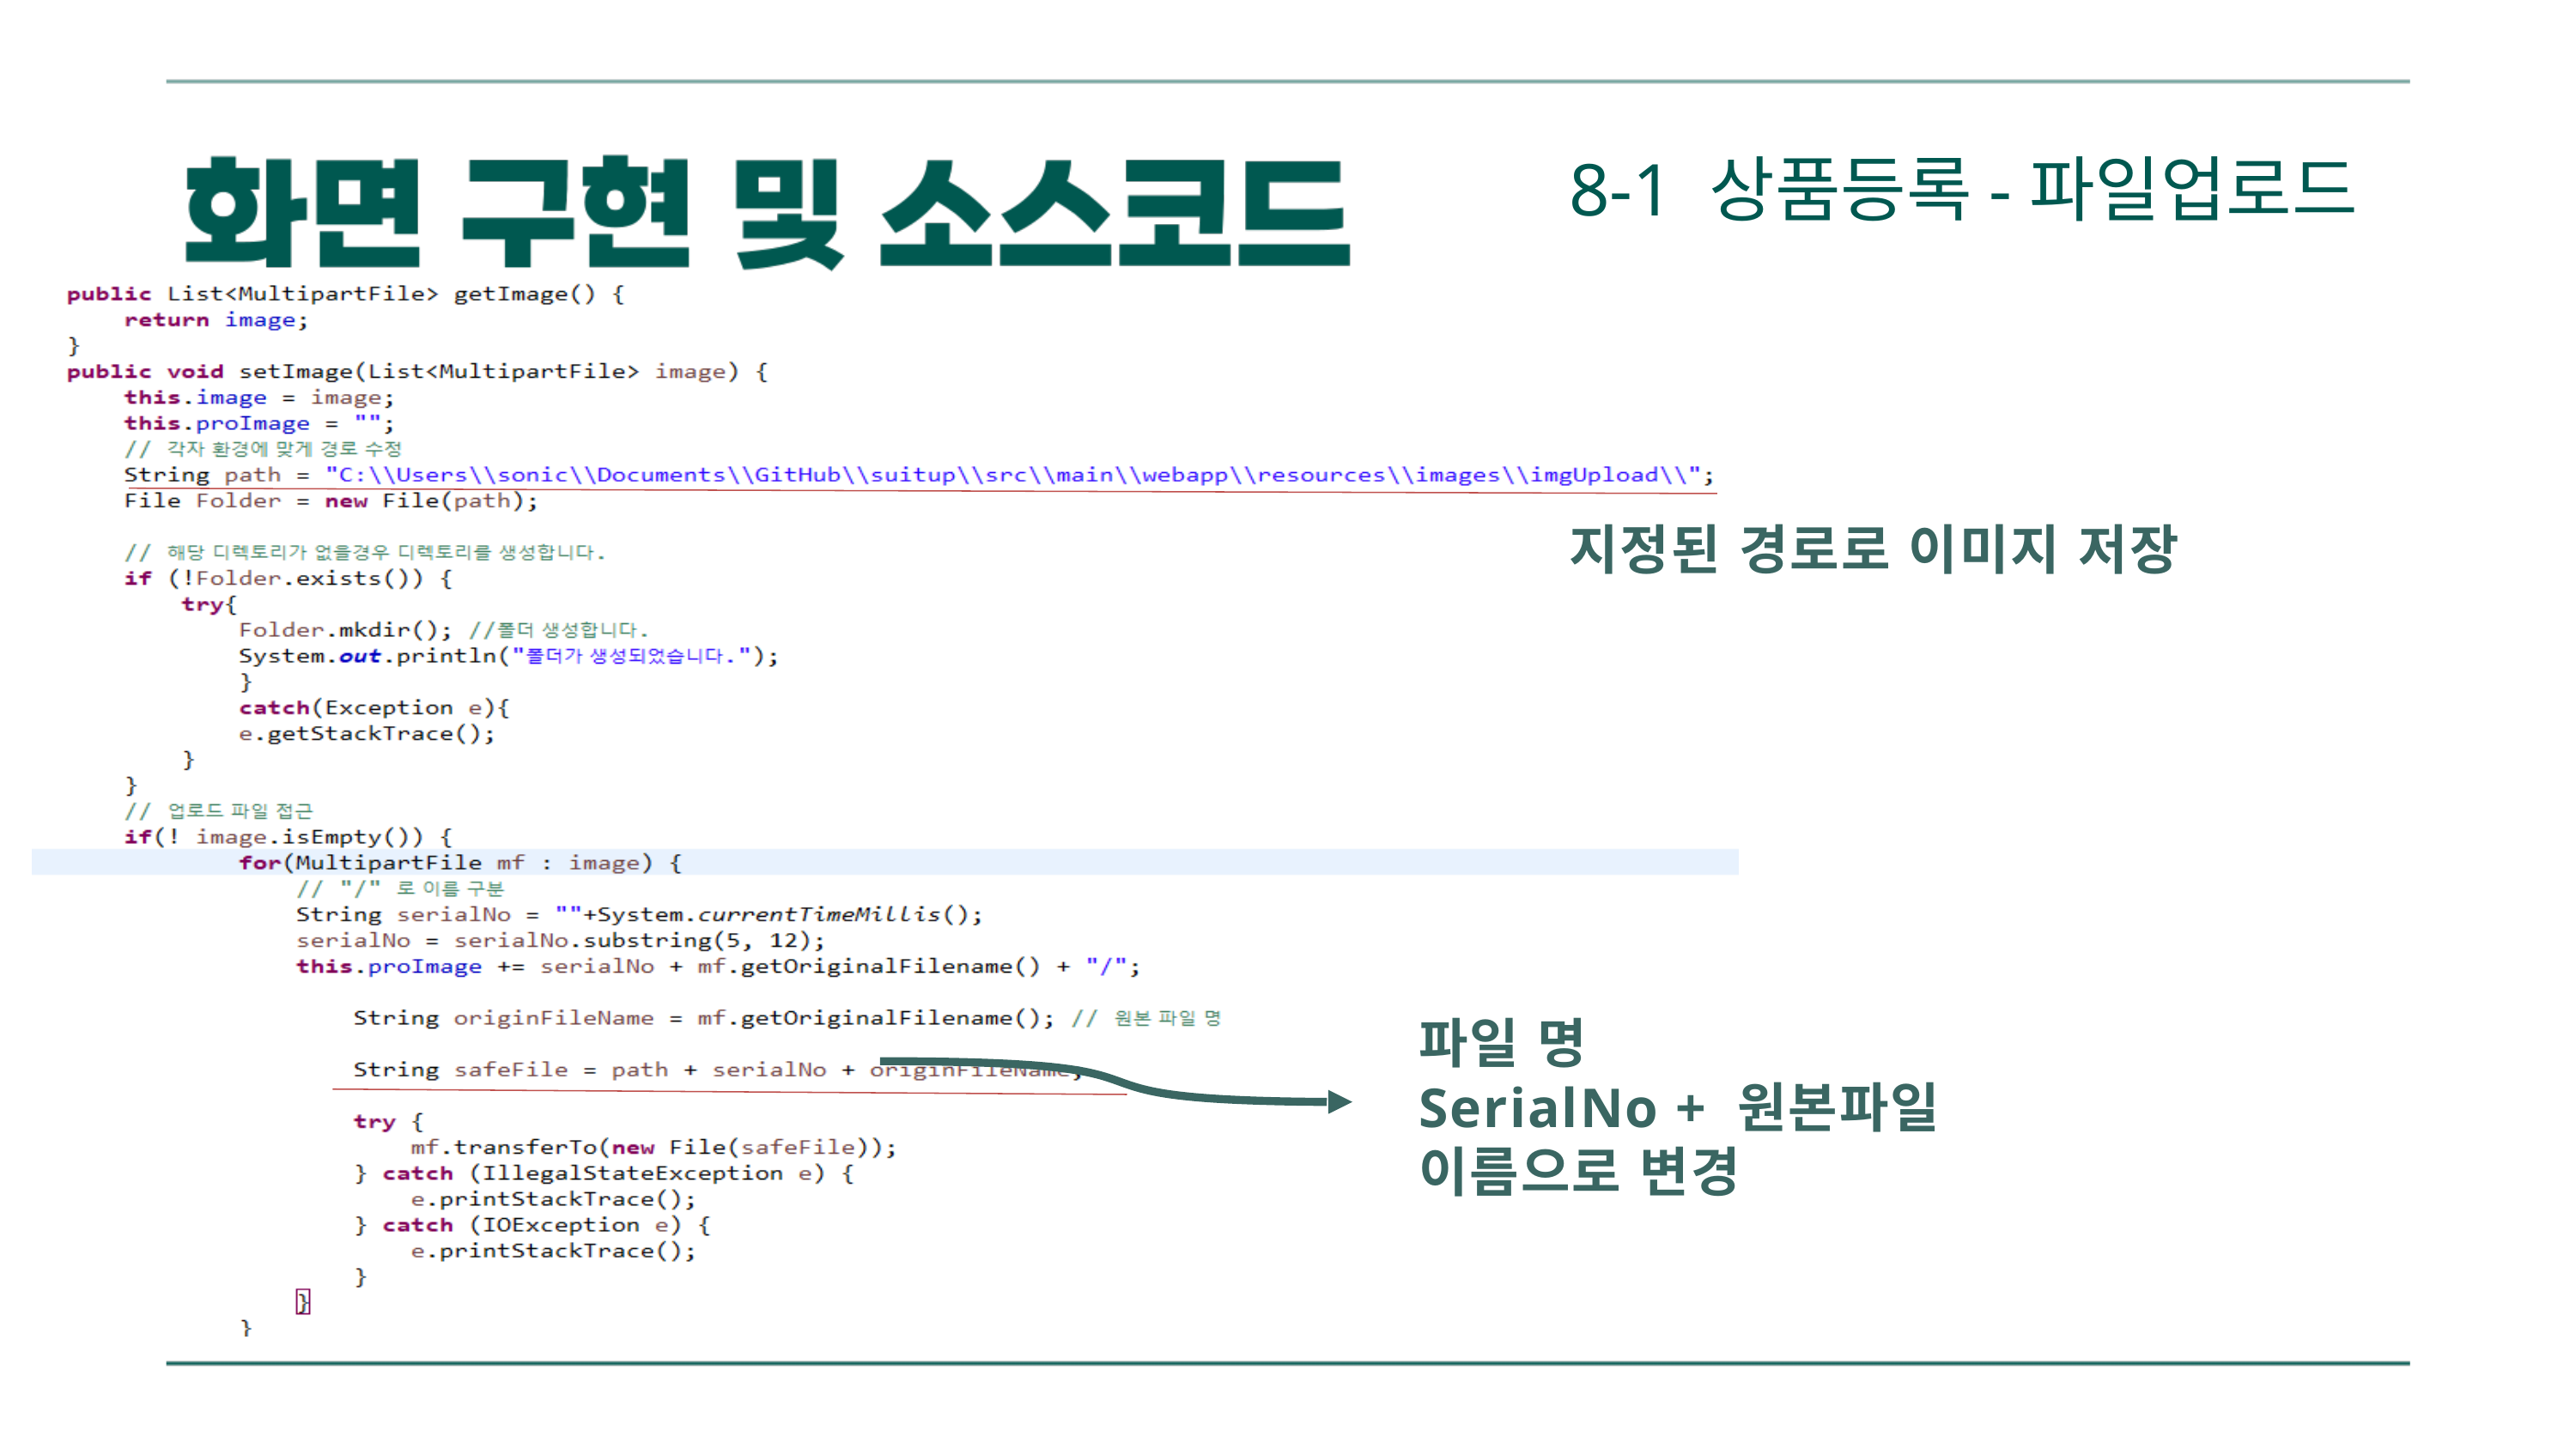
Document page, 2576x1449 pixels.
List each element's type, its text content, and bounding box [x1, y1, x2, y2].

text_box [128, 488, 1718, 494]
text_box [879, 1060, 1353, 1102]
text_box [332, 1088, 875, 1095]
text_box 지정된 경로로 이미지 저장 [1741, 509, 2576, 728]
text_box 8-1 상품등록-파일업로드 [1556, 137, 2490, 234]
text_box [166, 76, 2410, 88]
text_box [166, 1358, 2410, 1370]
text_box 파일 명 SerialNo + 원본파일 이름으로 변경 [1741, 1003, 2072, 1222]
picture [32, 103, 1740, 1337]
